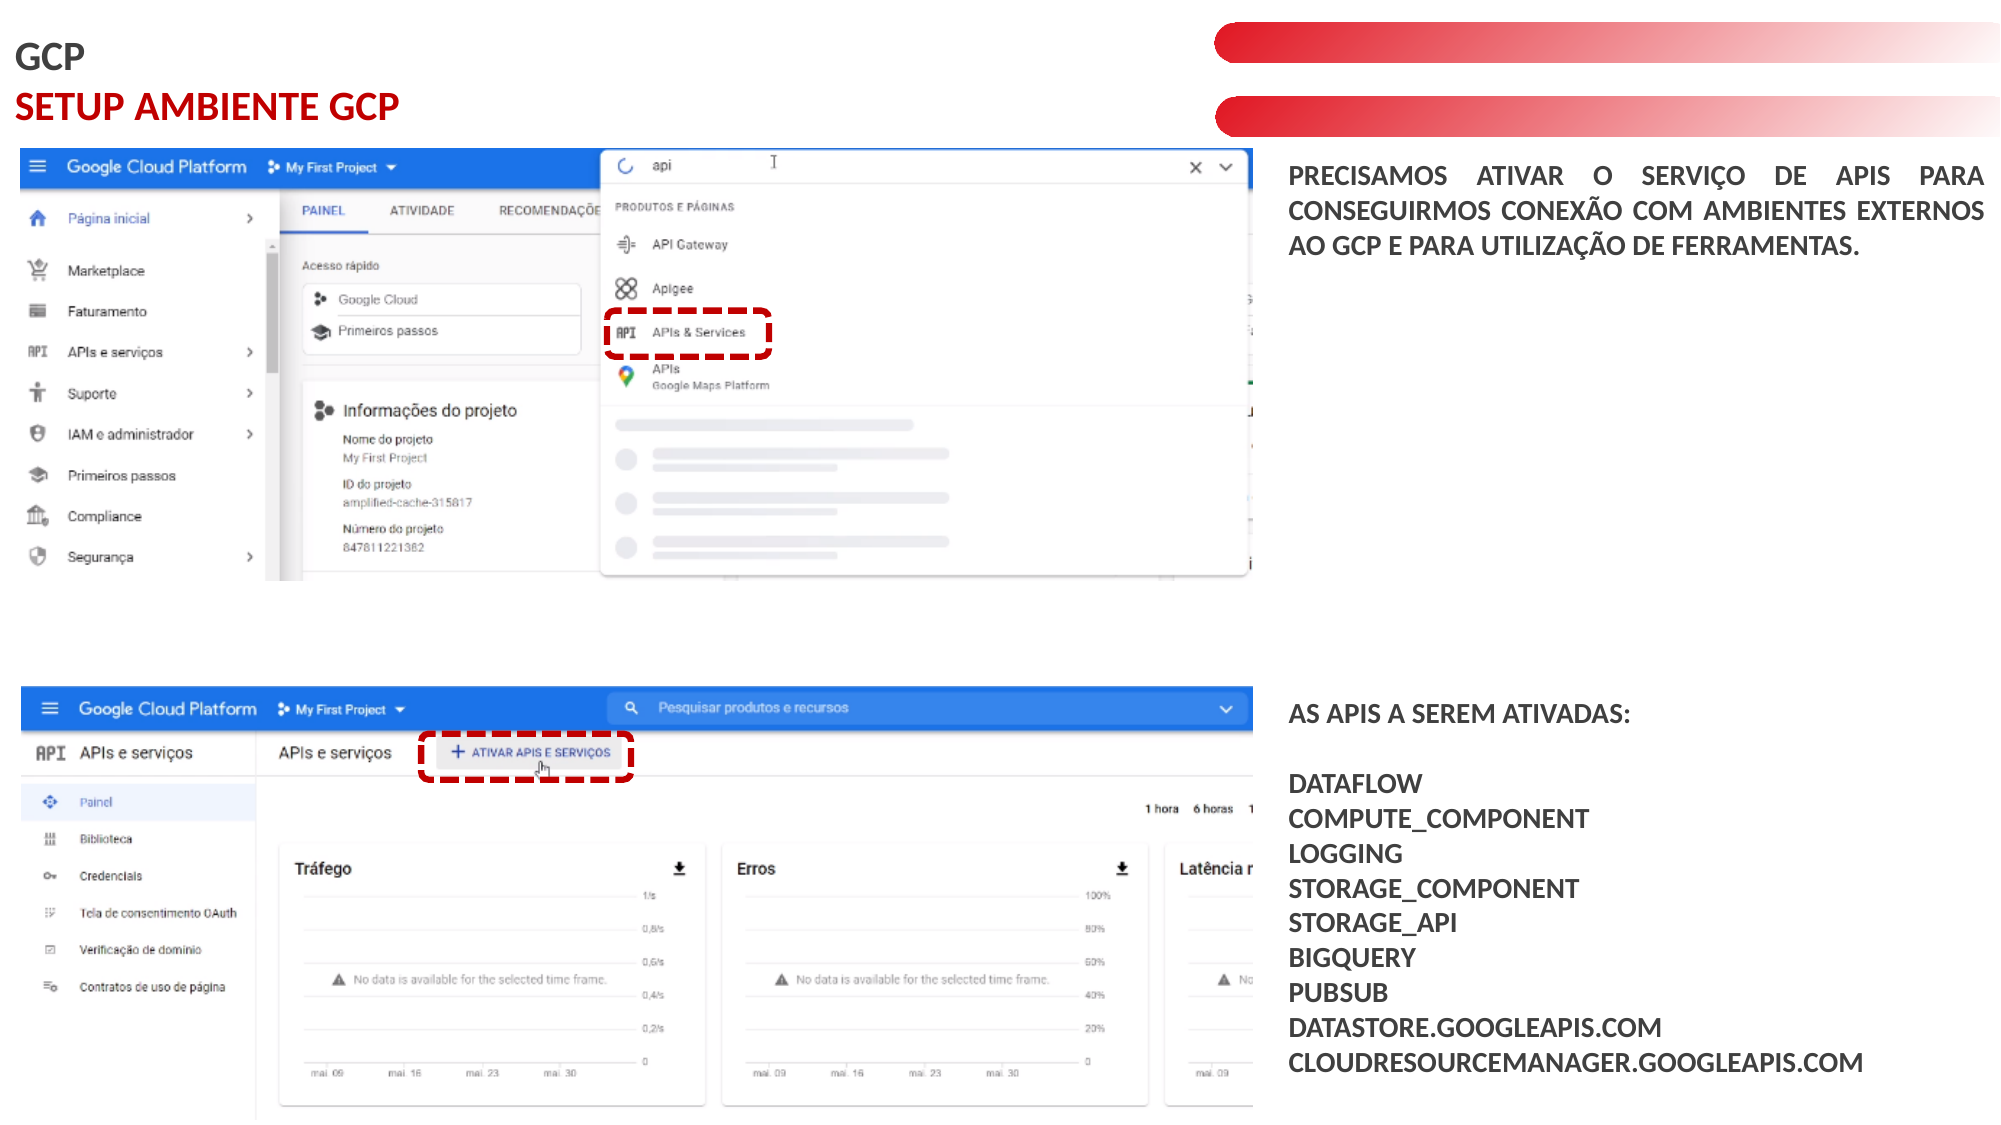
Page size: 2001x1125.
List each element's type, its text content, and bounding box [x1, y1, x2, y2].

text_box [1215, 21, 2000, 64]
text_box GCP SETUP AMBIENTE GCP [0, 21, 1215, 136]
picture [20, 148, 1253, 582]
text_box PRECISAMOS ATIVAR O SERVIÇO DE APIS PARA CONSEGUIRMOS CONEXÃO COM AMBIENTES EXTERNOS AO GCP E PARA UTILIZAÇÃO DE FERRAMENTAS. [1273, 148, 2000, 269]
picture [21, 686, 1253, 1120]
text_box [1215, 95, 2000, 138]
text_box AS APIS A SEREM ATIVADAS: DATAFLOW COMPUTE_COMPONENT LOGGING STORAGE_COMPONENT STORAGE_API BIGQUERY PUBSUB DATASTORE.GOOGLEAPIS.COM CLOUDRESOURCEMANAGER.GOOGLEAPIS.COM [1273, 686, 2000, 1086]
